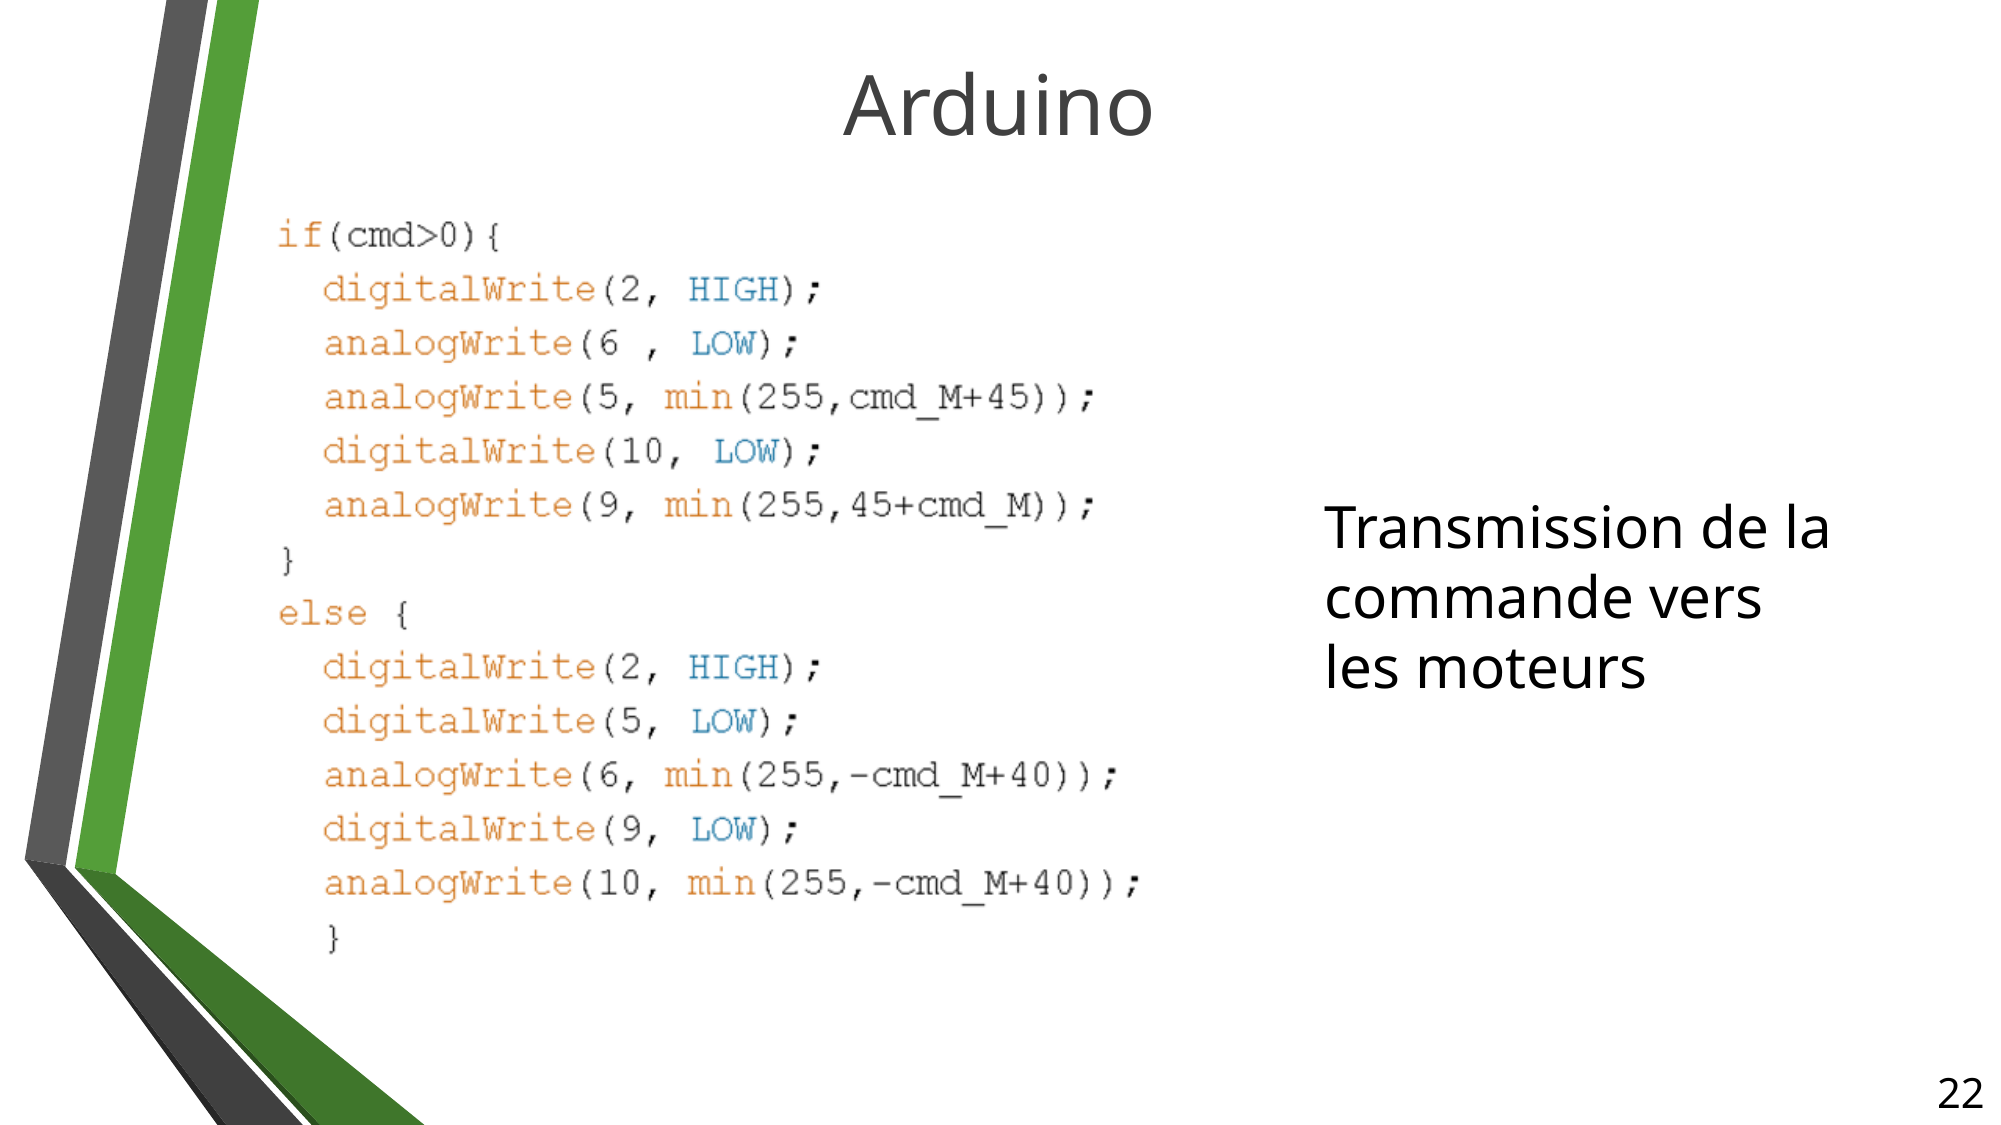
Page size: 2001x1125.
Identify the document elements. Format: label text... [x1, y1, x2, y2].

slide_number 22 [0, 1065, 2000, 1125]
text_box Arduino [270, 44, 1730, 160]
text_box Transmission de la commande vers les moteurs [1309, 482, 1853, 708]
picture [250, 214, 1218, 978]
